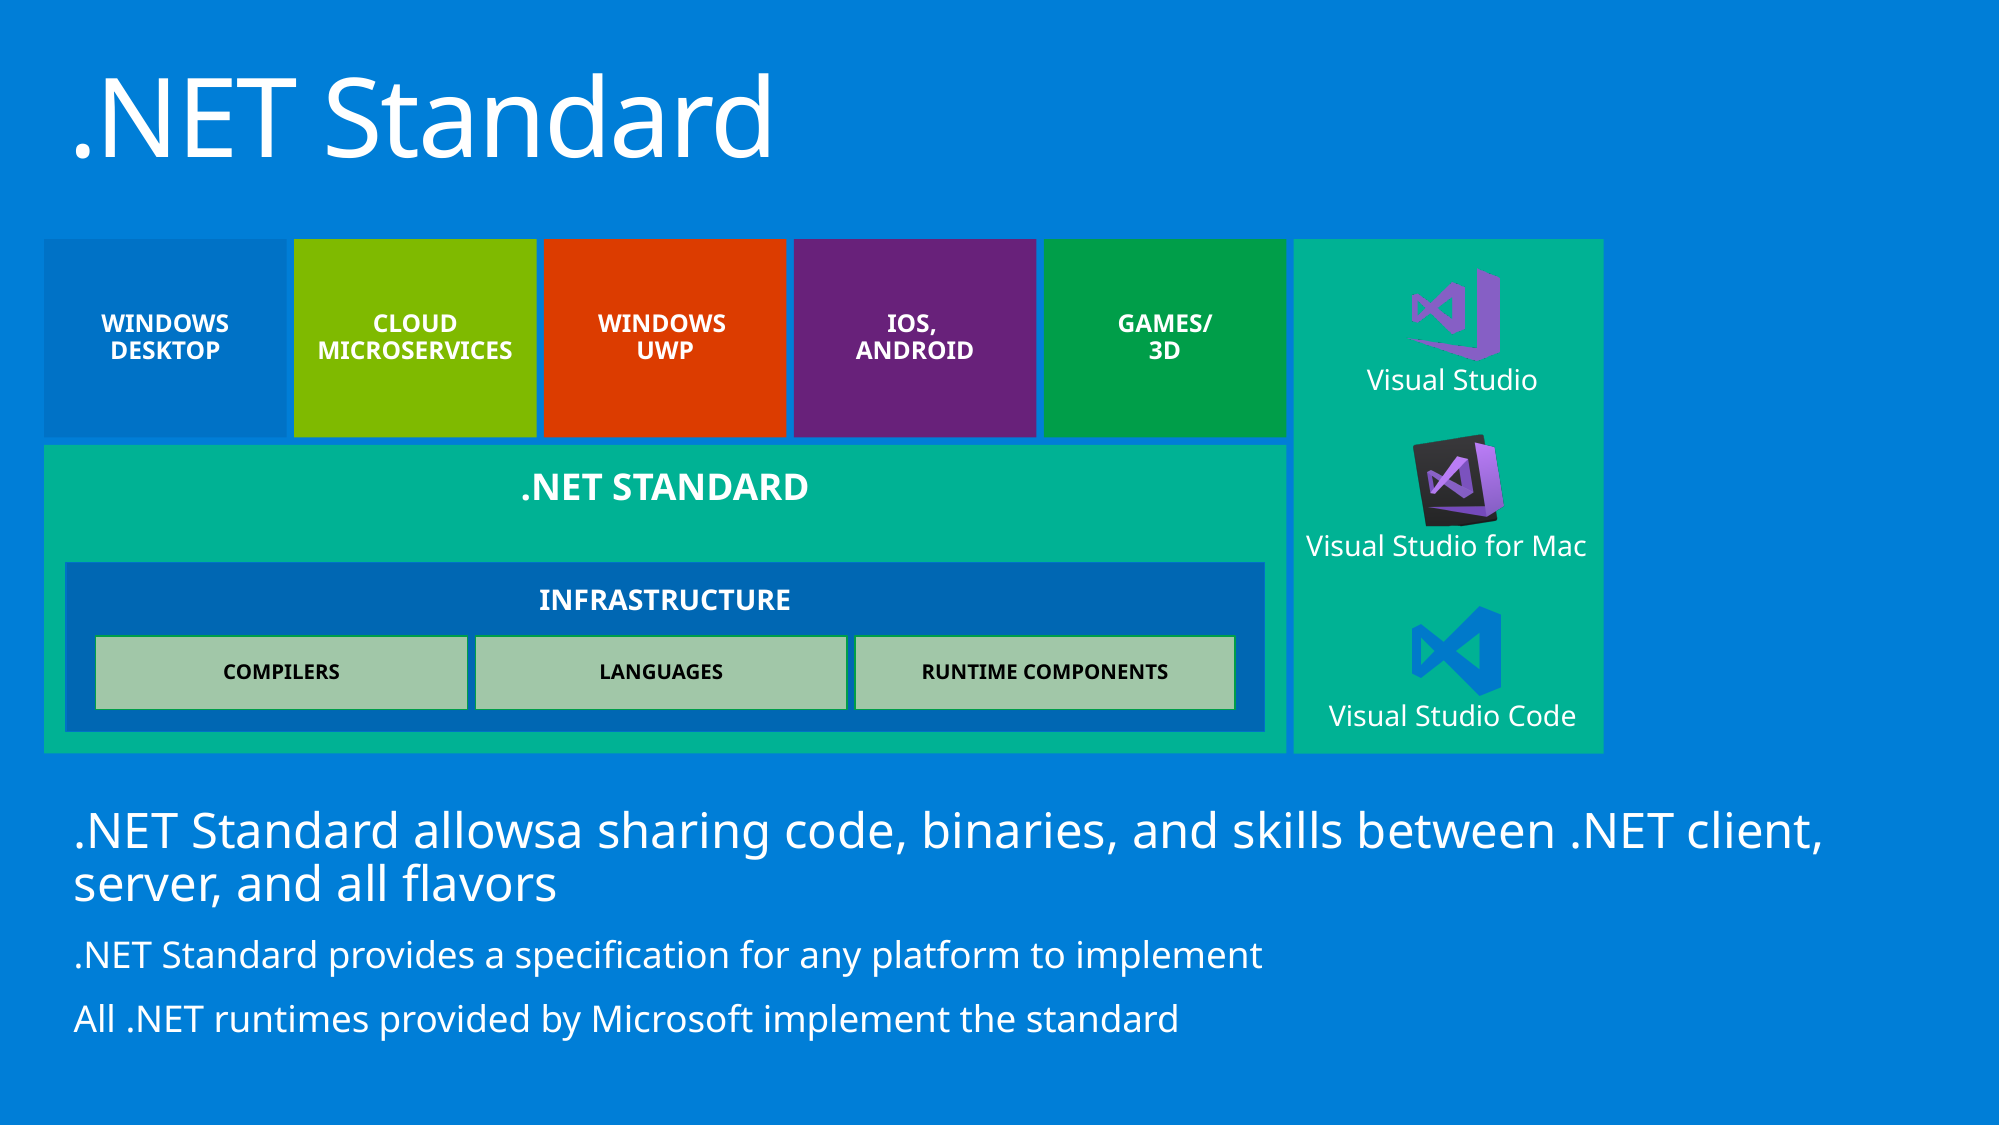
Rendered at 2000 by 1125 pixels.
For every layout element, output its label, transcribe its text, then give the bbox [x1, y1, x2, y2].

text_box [1301, 606, 1604, 766]
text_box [43, 238, 1604, 754]
title .NET Standard [44, 47, 1956, 196]
text_box .NET Standard allowsa sharing code, binaries, and skills between .NET client, server, and all flavors .NET Standard provides a specification for any platform to implement All .NET runtimes provided by Microsoft implement the standard [44, 782, 1937, 1064]
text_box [1300, 429, 1606, 596]
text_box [1348, 268, 1557, 428]
